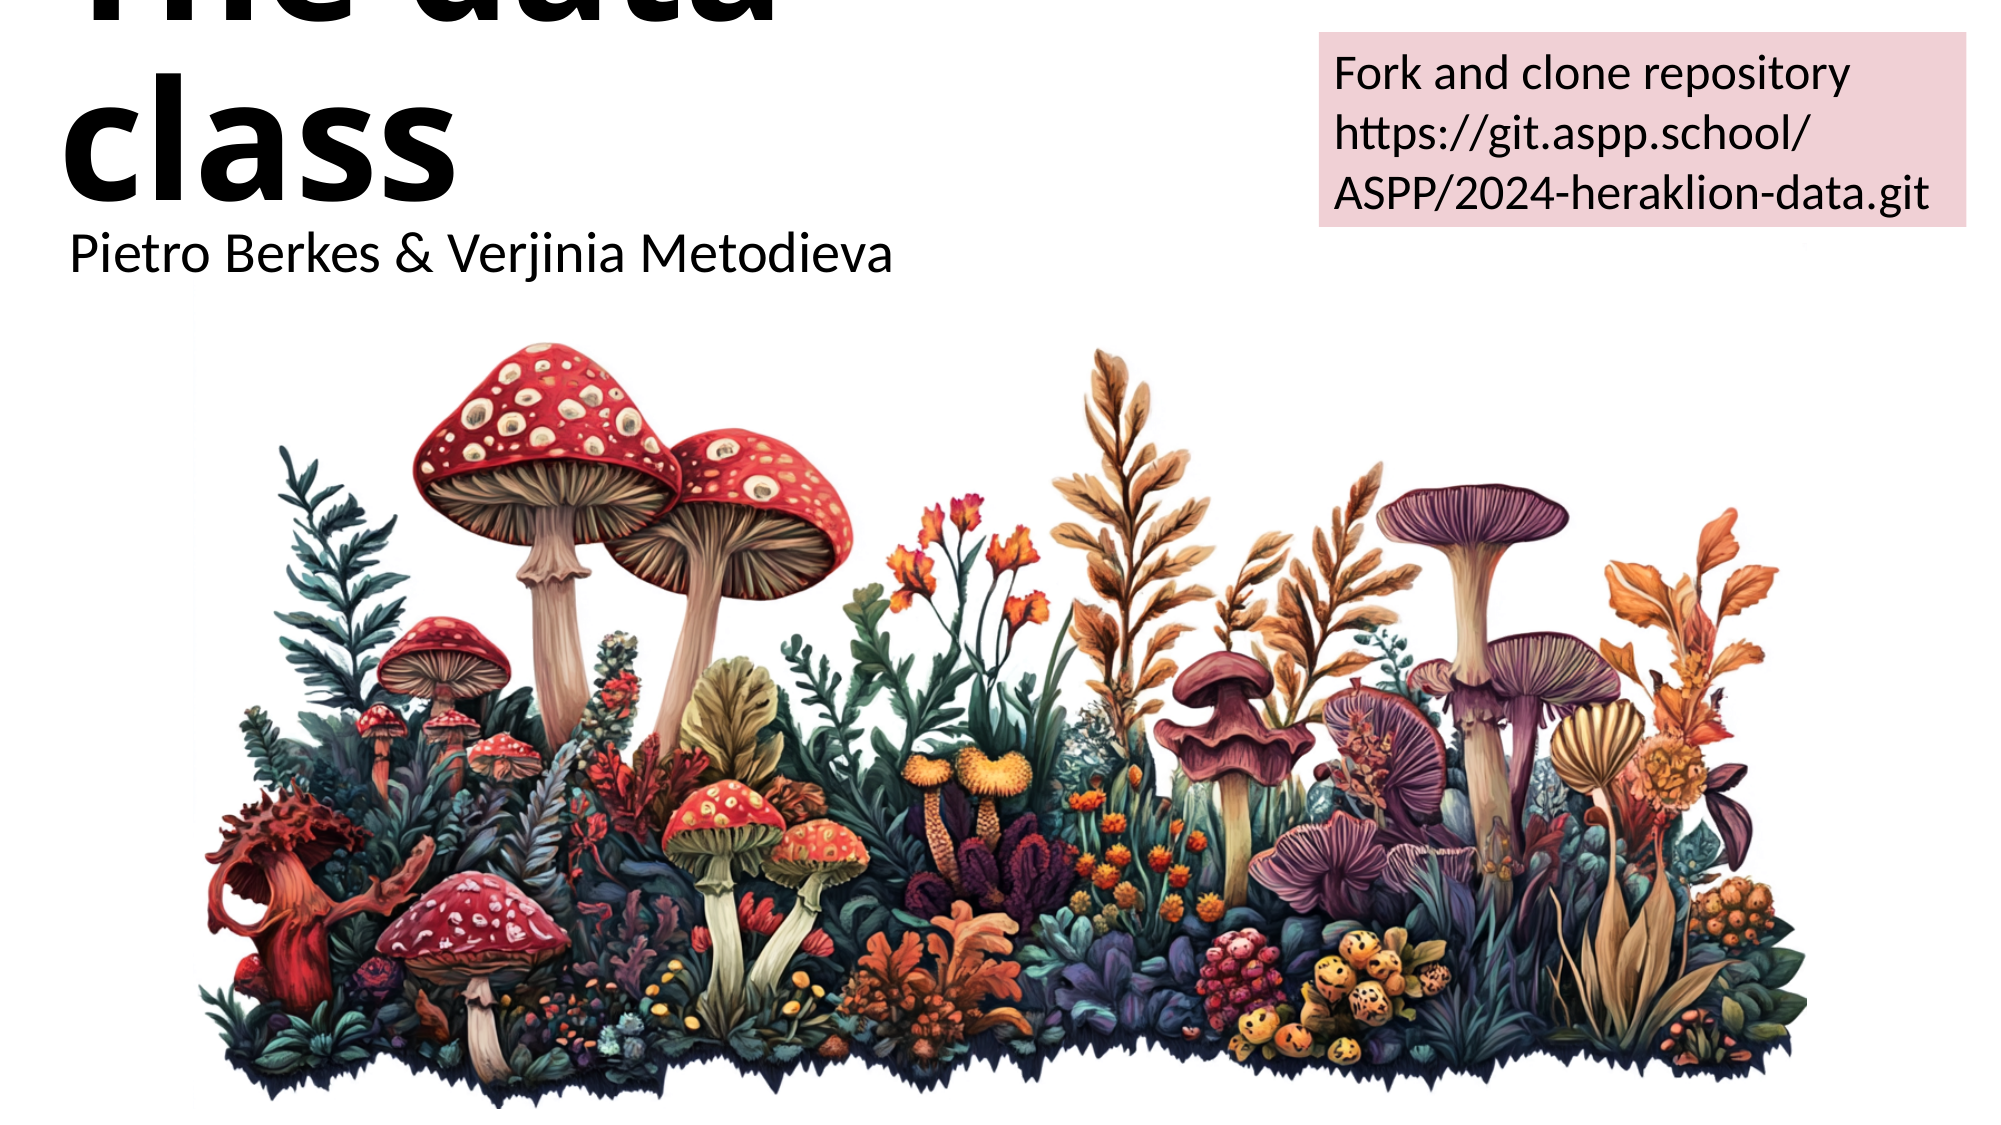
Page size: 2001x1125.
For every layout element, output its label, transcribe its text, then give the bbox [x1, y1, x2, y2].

text_box The data class [43, 0, 1142, 244]
picture [193, 243, 1807, 1109]
text_box Fork and clone repository https://git.aspp.school/ASPP/2024-heraklion-data.git [1318, 32, 1967, 227]
text_box Pietro Berkes & Verjinia Metodieva [54, 214, 1027, 305]
